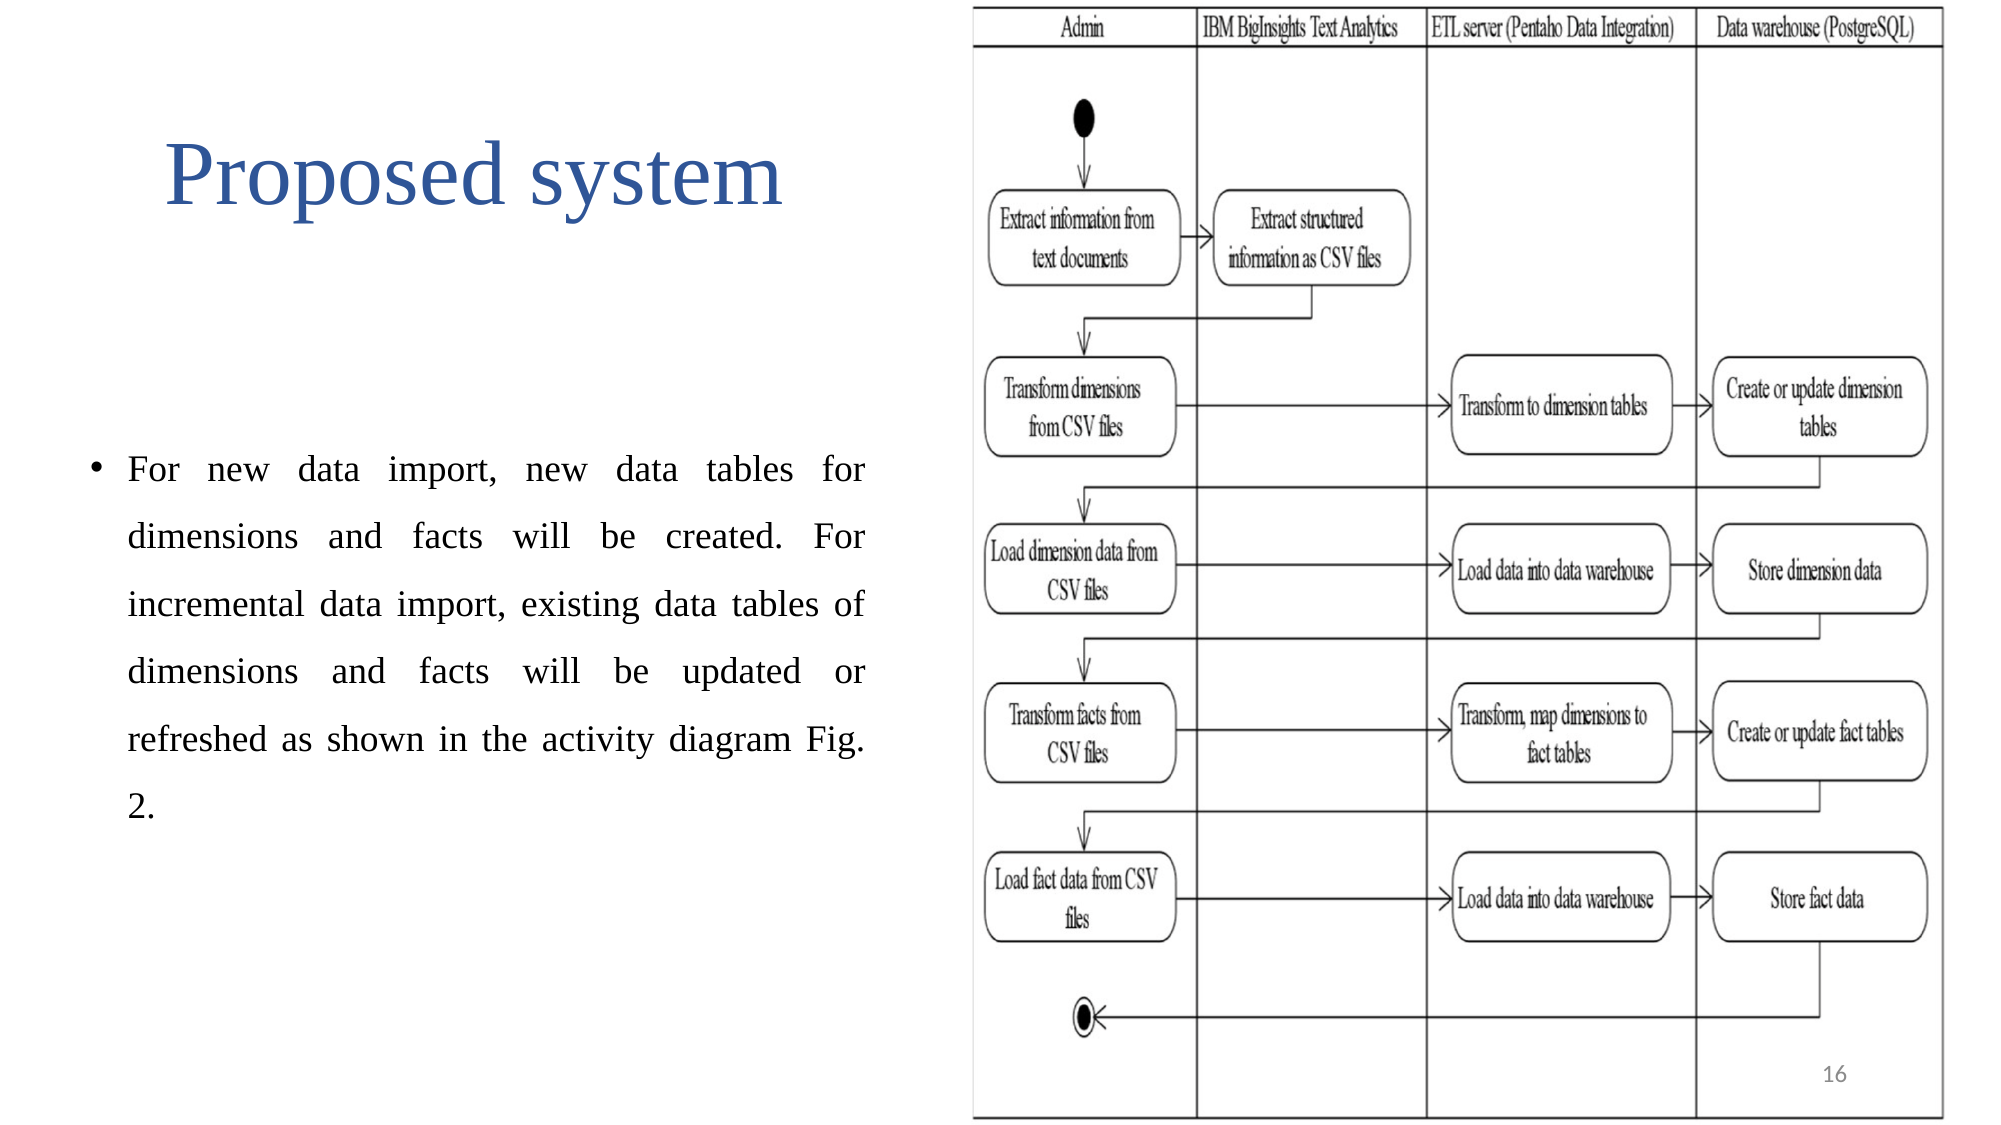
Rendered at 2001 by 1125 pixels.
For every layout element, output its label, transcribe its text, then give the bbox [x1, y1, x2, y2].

picture [968, 0, 1950, 1125]
title Proposed system [149, 44, 968, 306]
list For new data import, new data tables for dimensions and facts will be created. For incremental data import, existing data tables of dimensions and facts will be updated or refreshed as shown in the activity diagram Fig. 2. [75, 413, 882, 1125]
